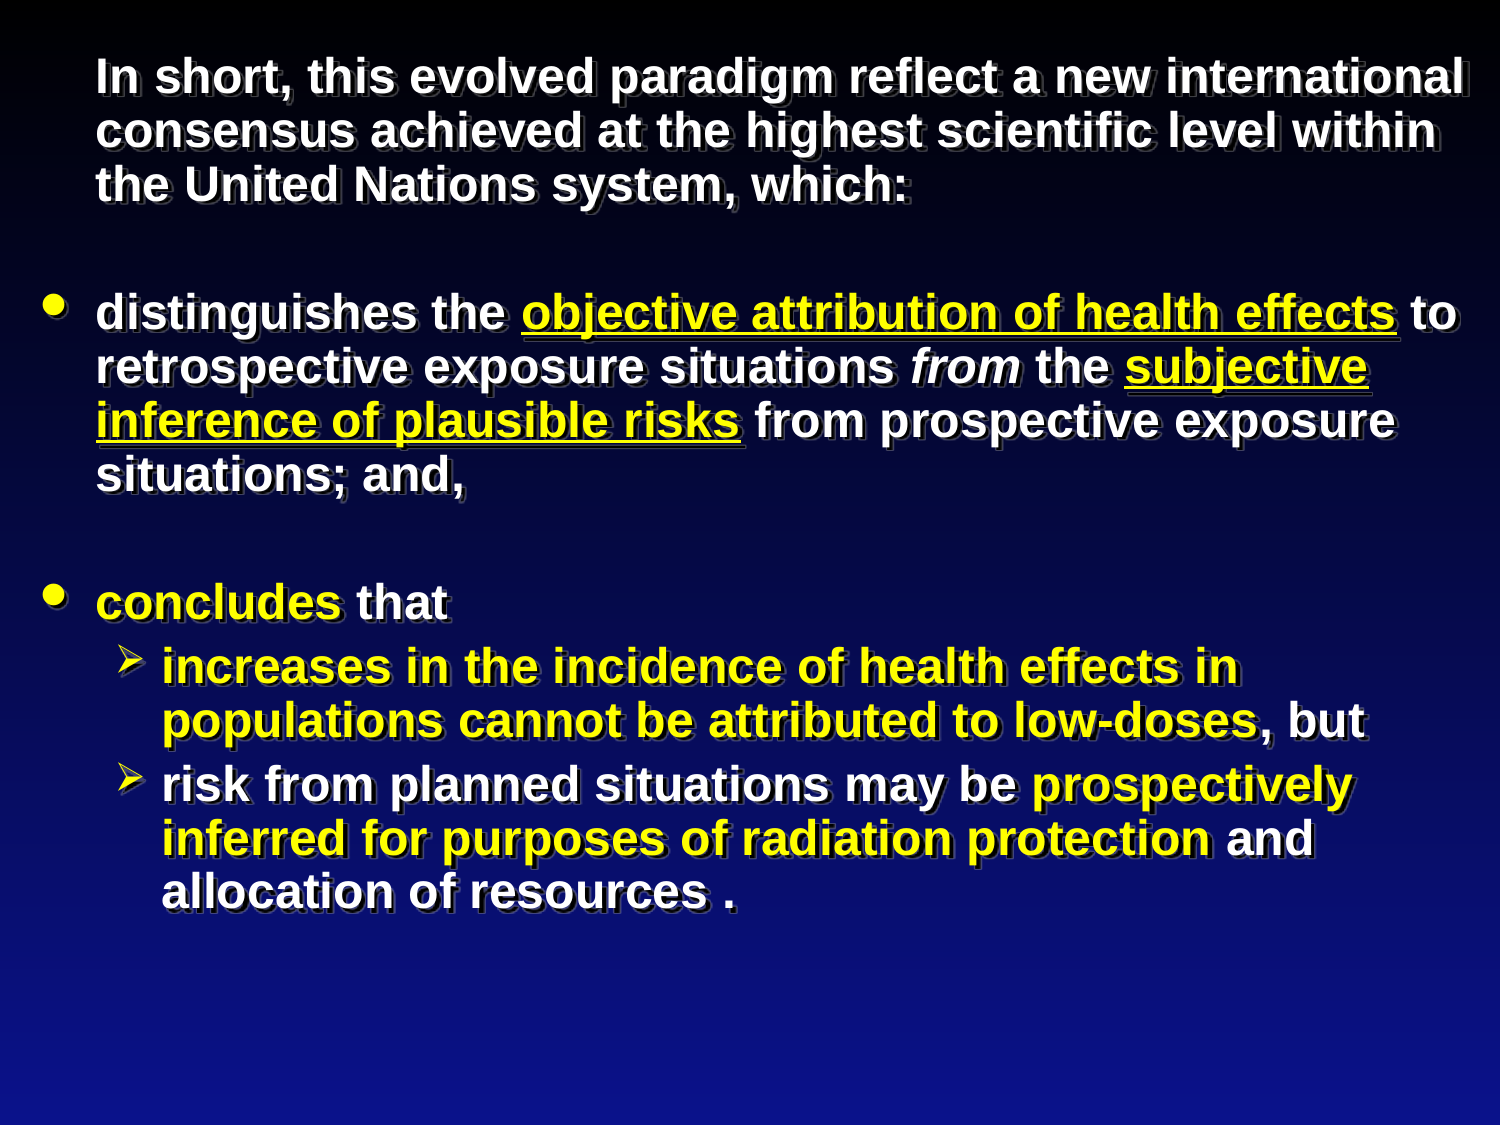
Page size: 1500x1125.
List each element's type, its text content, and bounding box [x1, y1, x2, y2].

list In short, this evolved paradigm reflect a new international consensus achieved at the highest scientific level within the United Nations system, which: distinguishes the objective attribution of health effects to retrospective exposure situations from the subjective inference of plausible risks from prospective exposure situations; and, concludes that increases in the incidence of health effects in populations cannot be attributed to low-doses, but risk from planned situations may be prospectively inferred for purposes of radiation protection and allocation of resources . [24, 42, 1500, 1091]
